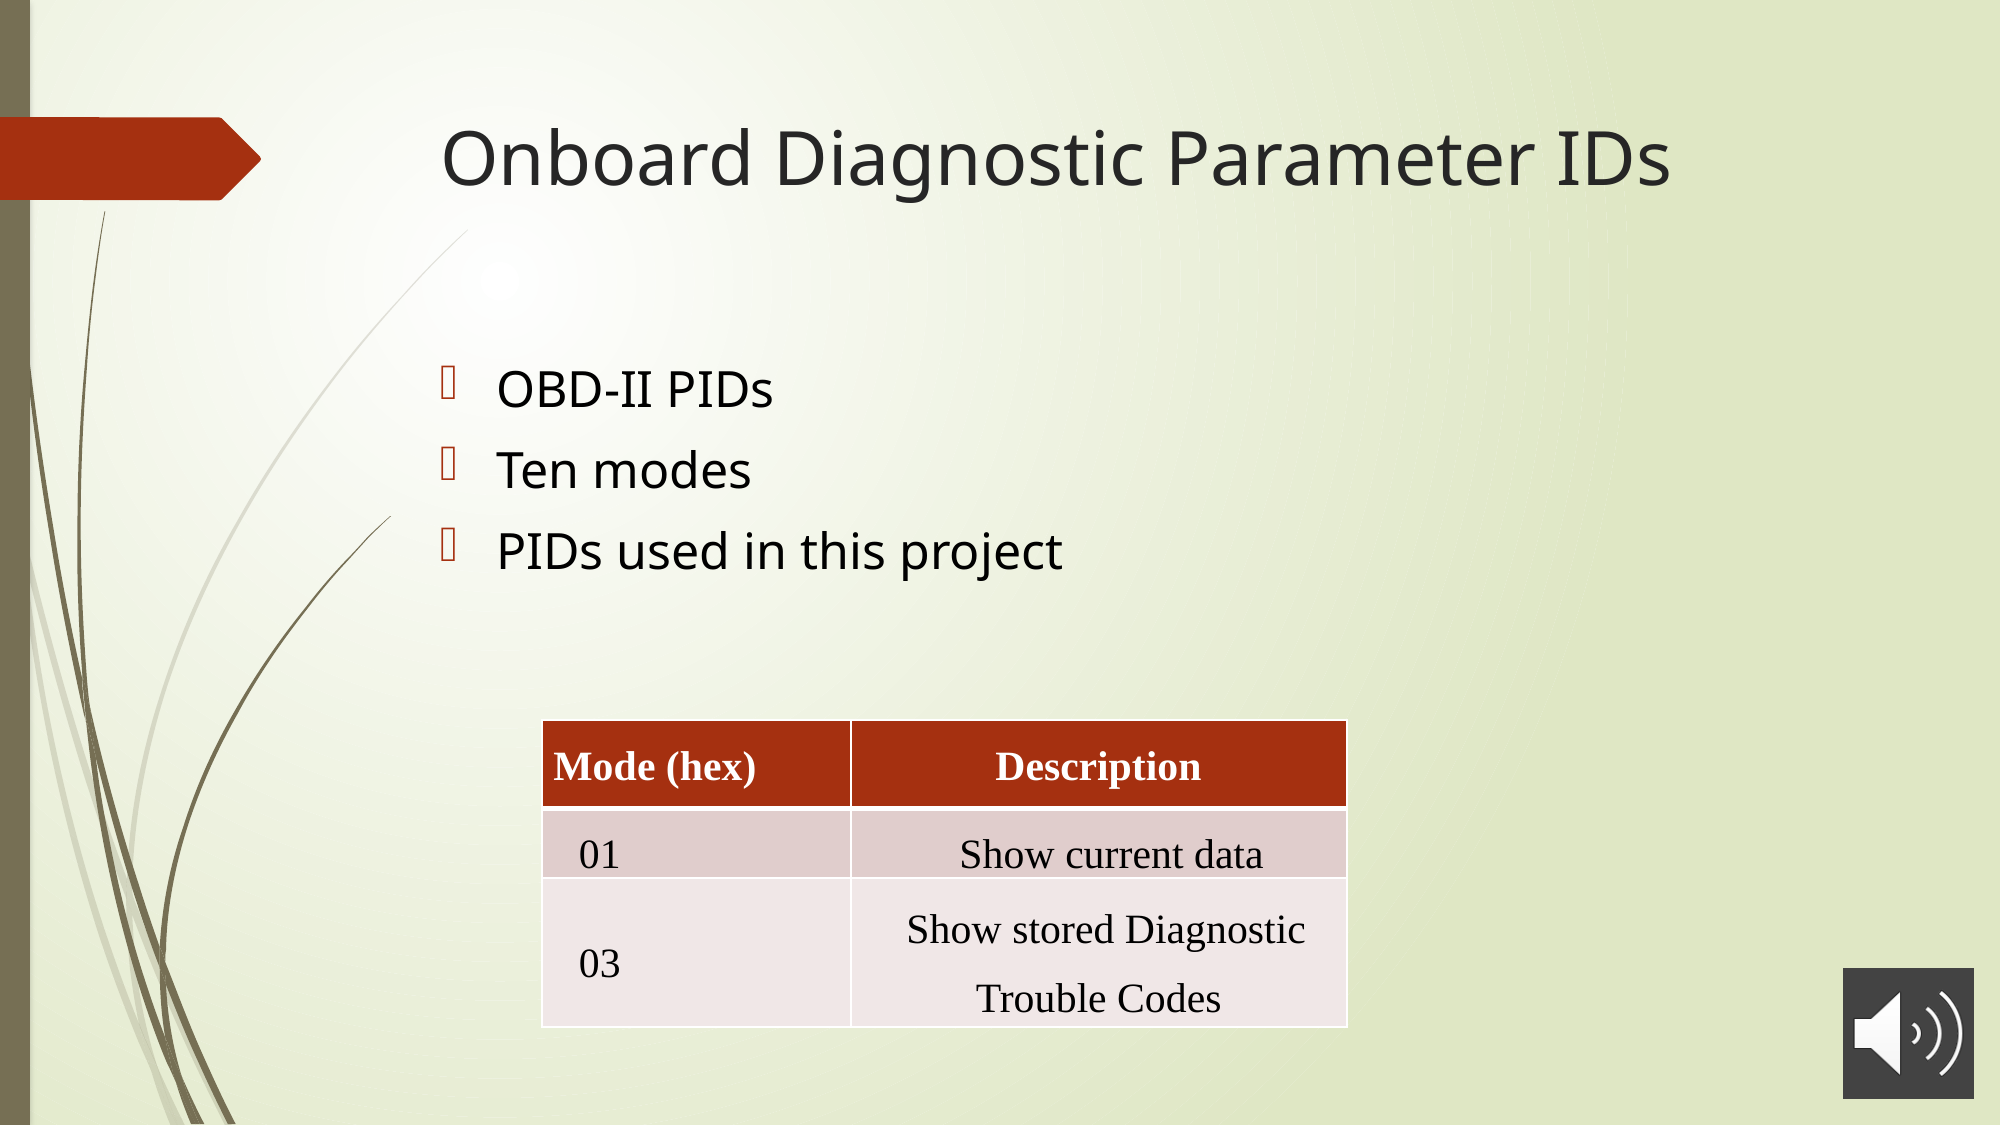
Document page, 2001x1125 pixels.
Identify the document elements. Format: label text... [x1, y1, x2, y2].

table_header Mode (hex) [543, 721, 850, 806]
table_cell 01 [543, 811, 850, 877]
table_header Description [852, 721, 1346, 806]
table_cell Show stored Diagnostic Trouble Codes [852, 879, 1346, 1026]
picture [1841, 966, 1976, 1101]
title Onboard Diagnostic Parameter IDs [425, 102, 1888, 313]
table_cell 03 [543, 879, 850, 1026]
table_cell Show current data [852, 811, 1346, 877]
list OBD-II PIDs Ten modes PIDs used in this project [424, 350, 1888, 970]
